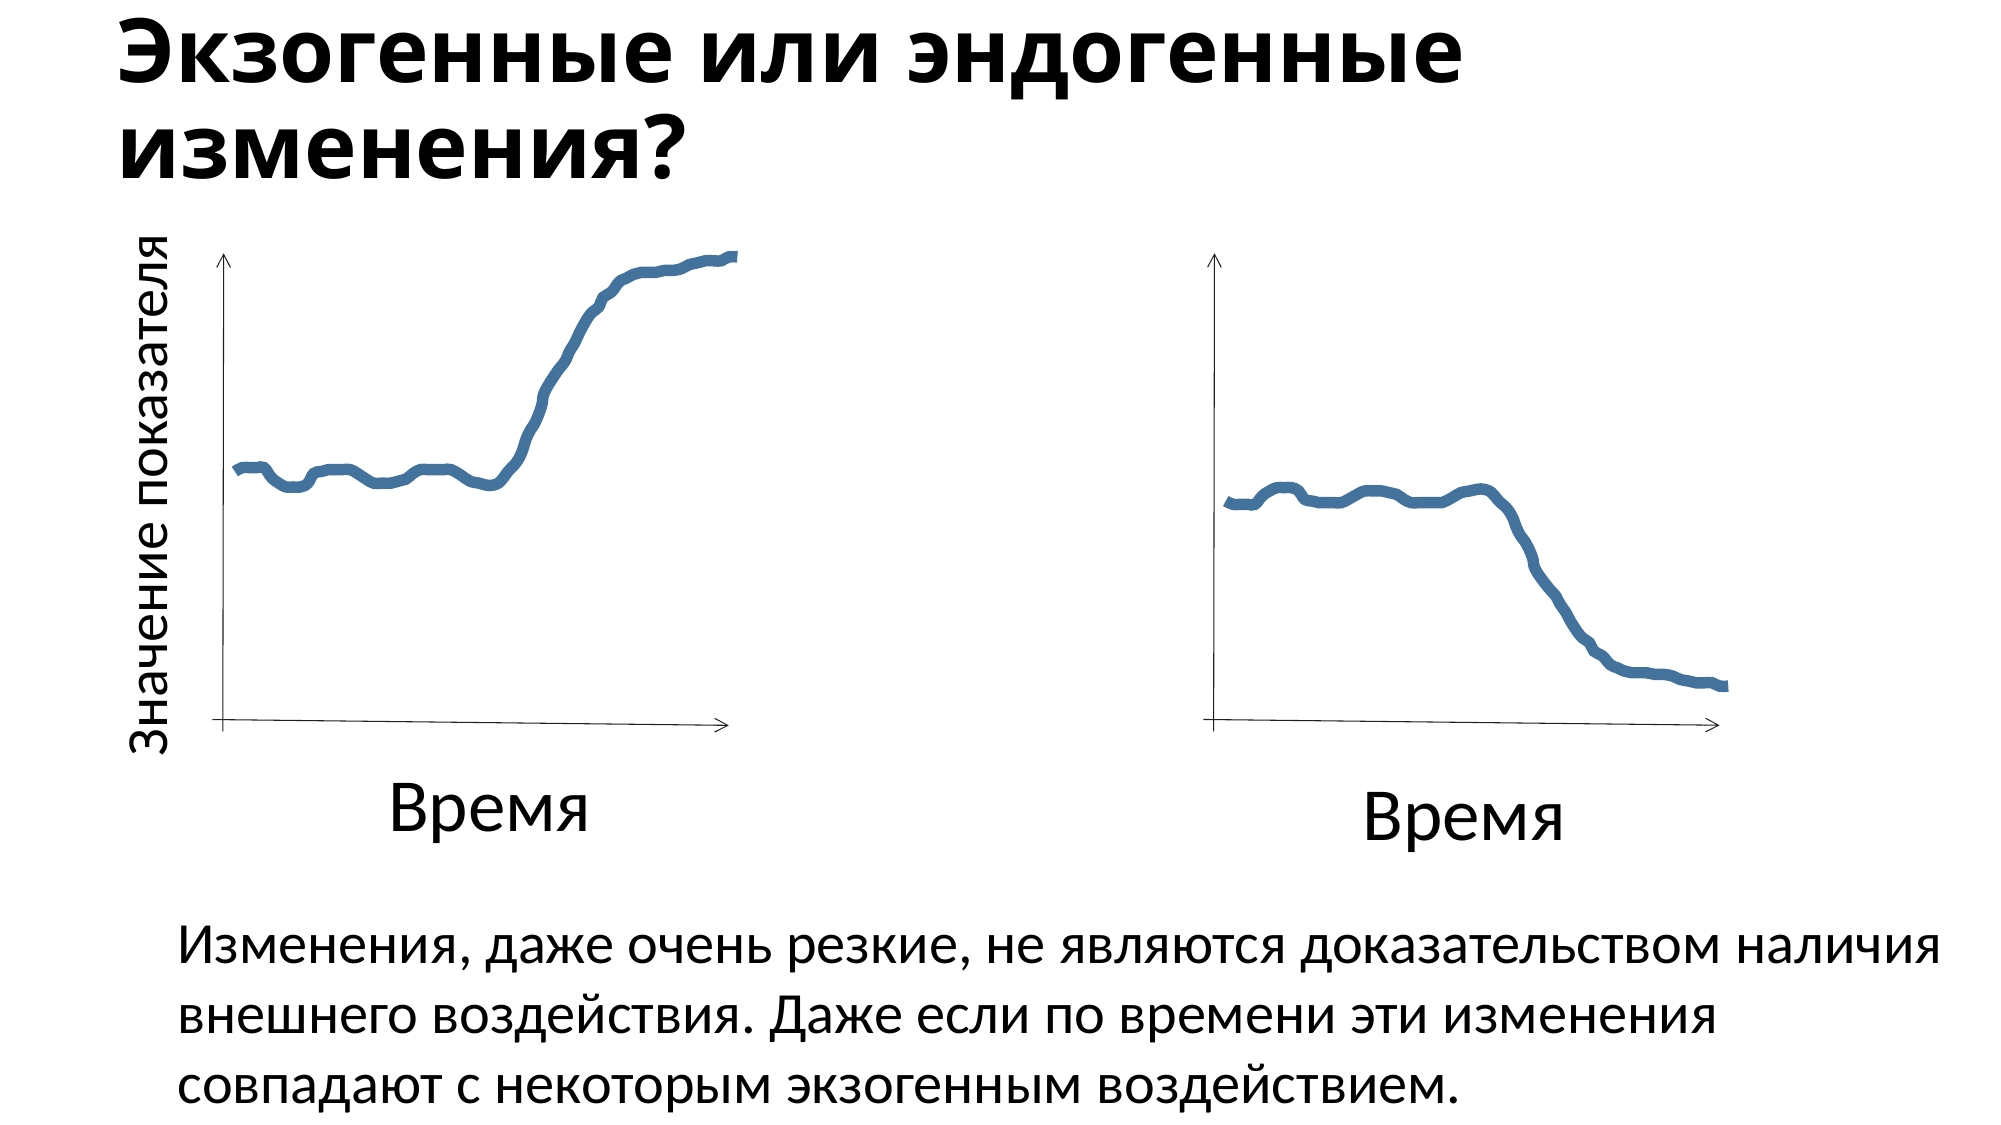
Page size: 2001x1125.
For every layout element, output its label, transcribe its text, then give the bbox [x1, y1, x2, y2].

text_box Значение показателя [101, 103, 186, 887]
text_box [212, 253, 738, 732]
text_box Время [234, 748, 745, 854]
text_box Время [1209, 758, 1720, 863]
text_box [1203, 253, 1729, 732]
title Экзогенные или эндогенные изменения? [101, 0, 1827, 206]
text_box Изменения, даже очень резкие, не являются доказательством наличия внешнего воздействия. Даже если по времени эти изменения совпадают с некоторым экзогенным воздействием. [162, 897, 1980, 1123]
